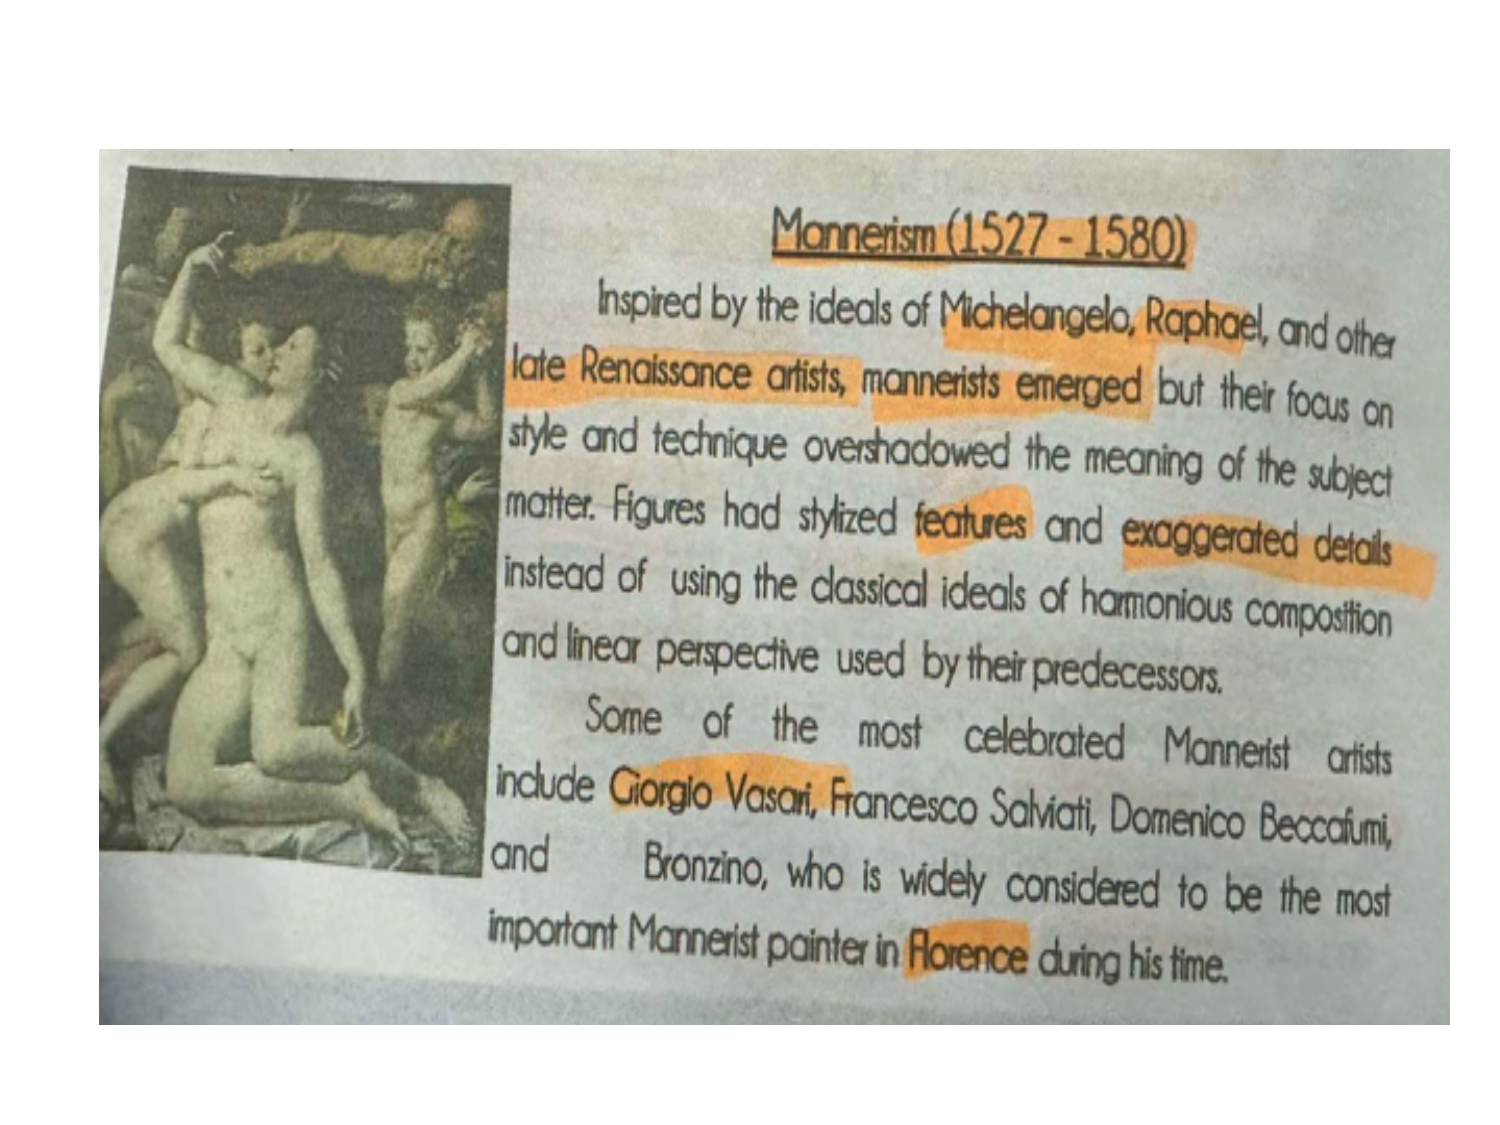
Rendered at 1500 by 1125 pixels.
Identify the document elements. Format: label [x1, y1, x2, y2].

list [99, 149, 1451, 1026]
